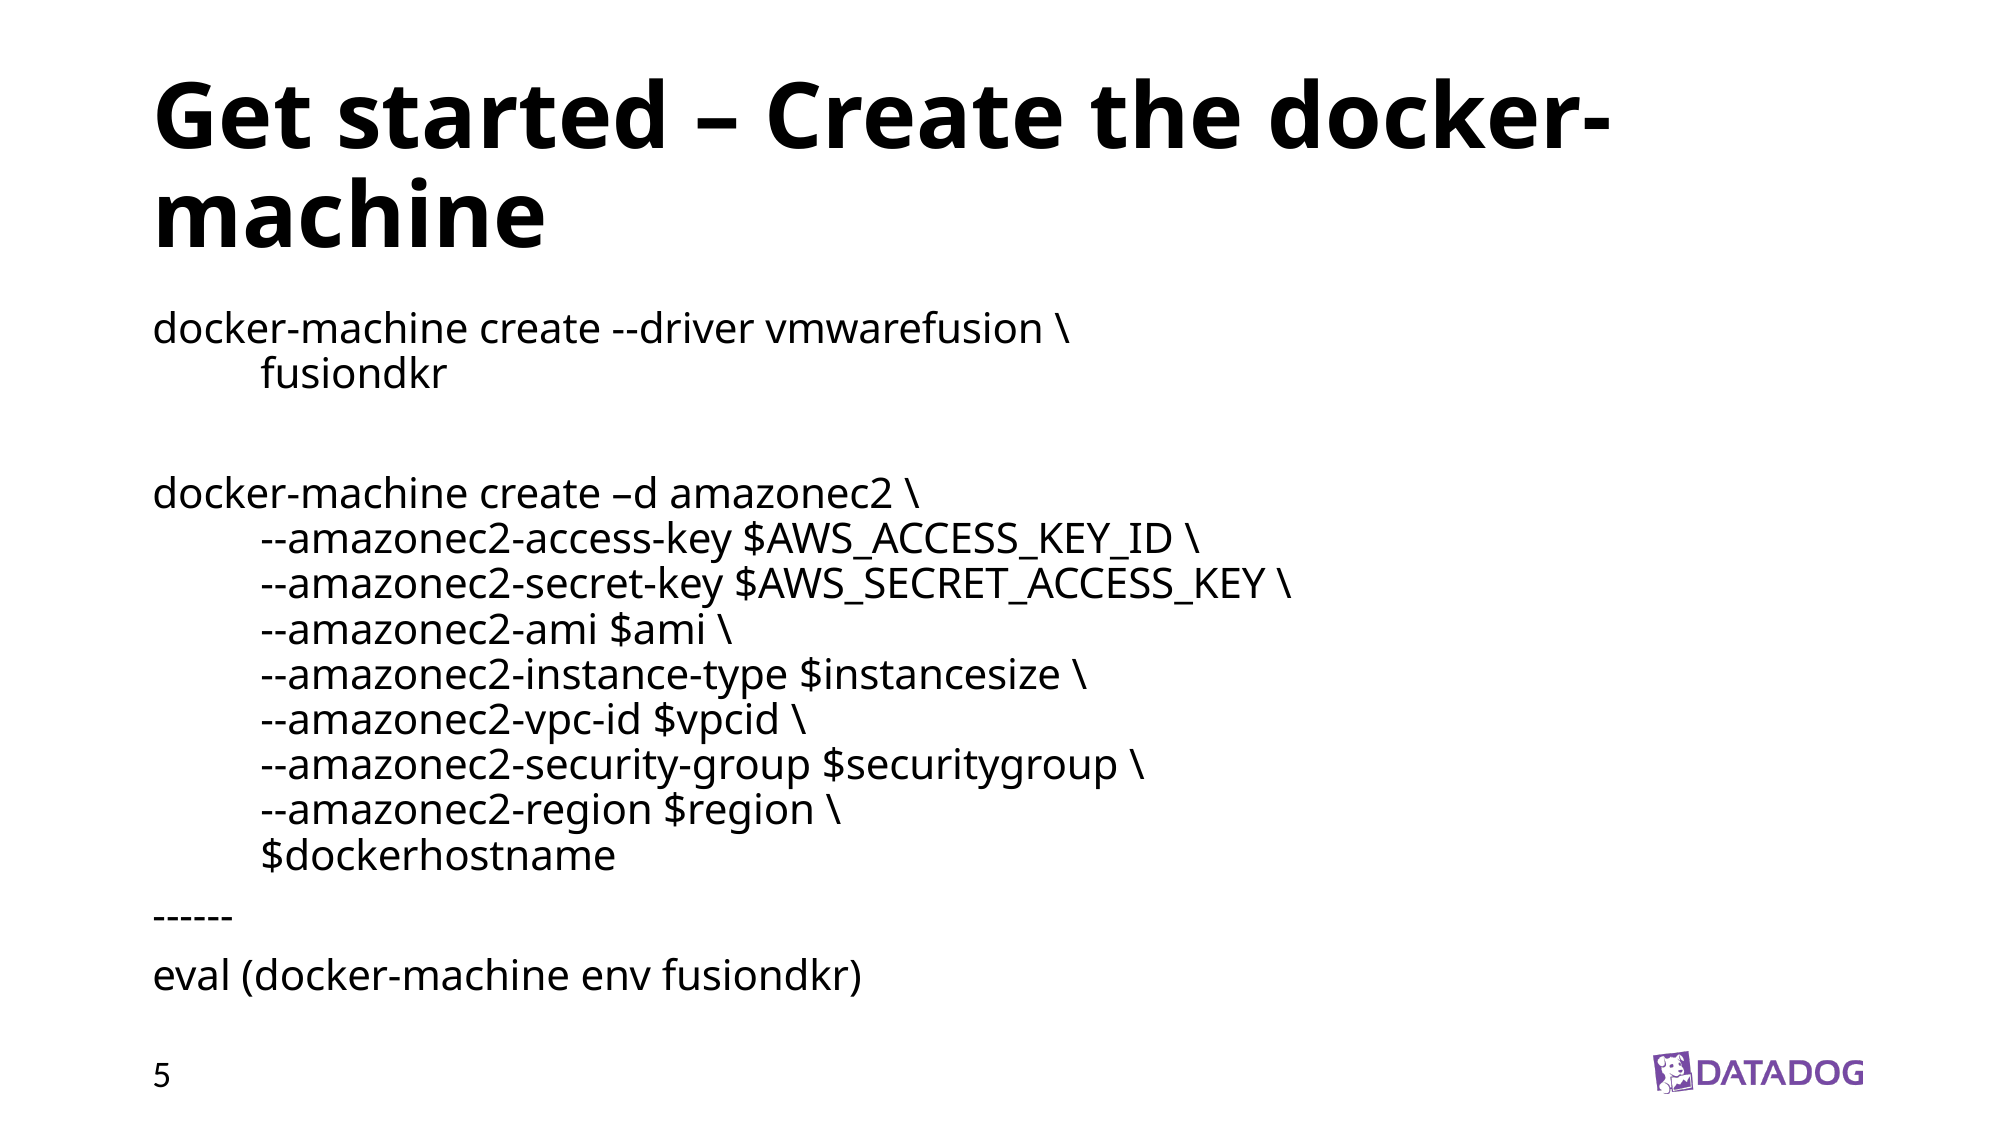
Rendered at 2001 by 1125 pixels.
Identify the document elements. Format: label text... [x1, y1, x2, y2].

slide_number 5 [137, 1042, 588, 1103]
title Get started – Create the docker-machine [137, 59, 1863, 278]
list docker-machine create --driver vmwarefusion \ fusiondkr docker-machine create –d amazonec2 \ --amazonec2-access-key $AWS_ACCESS_KEY_ID \ --amazonec2-secret-key $AWS_SECRET_ACCESS_KEY \ --amazonec2-ami $ami \ --amazonec2-instance-type $instancesize \ --amazonec2-vpc-id $vpcid \ --amazonec2-security-group $securitygroup \ --amazonec2-region $region \ $dockerhostname ------ eval (docker-machine env fusiondkr) [137, 299, 1863, 1014]
picture [1653, 1051, 1863, 1094]
